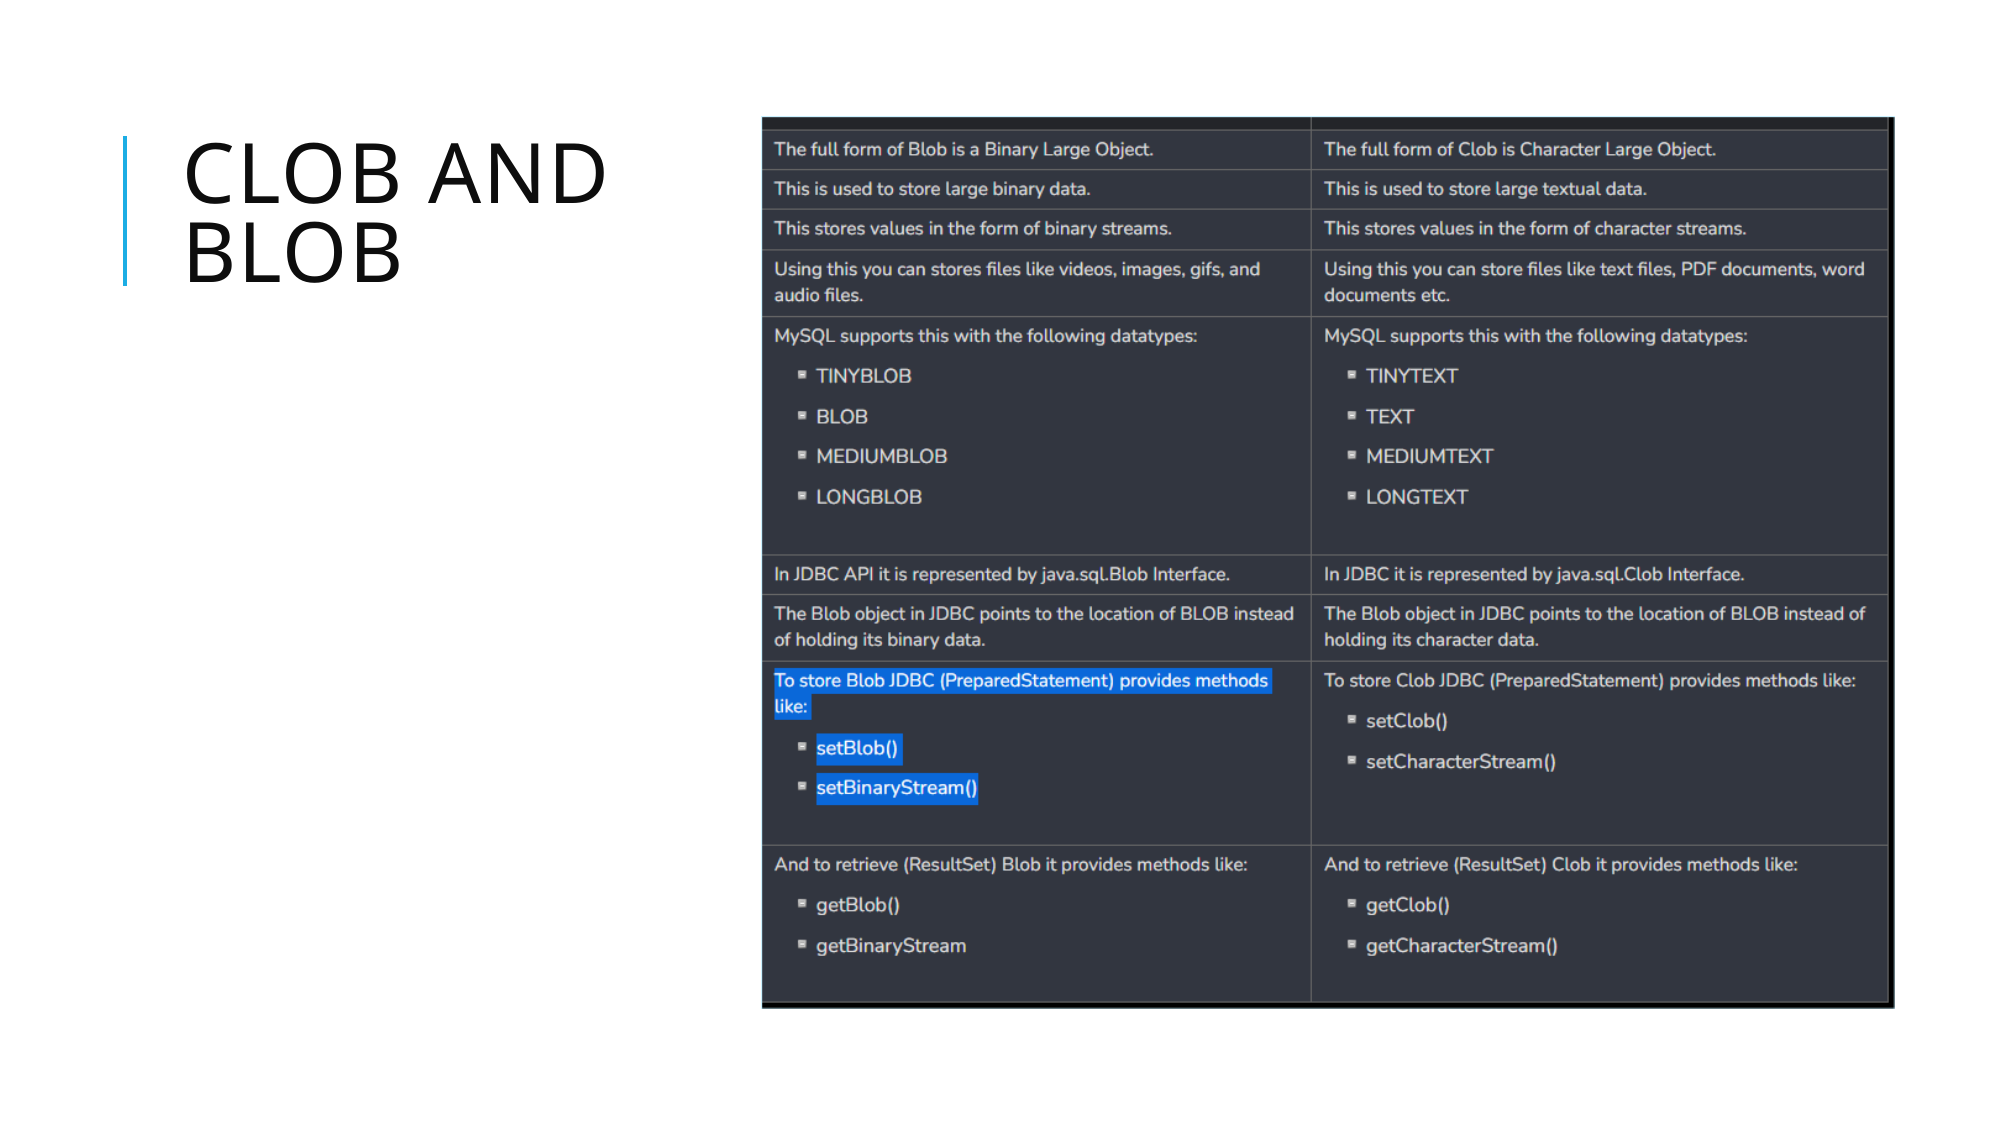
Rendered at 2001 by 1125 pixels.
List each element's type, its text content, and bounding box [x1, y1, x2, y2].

picture [761, 115, 1896, 1010]
title CLOB and blob [168, 96, 682, 342]
